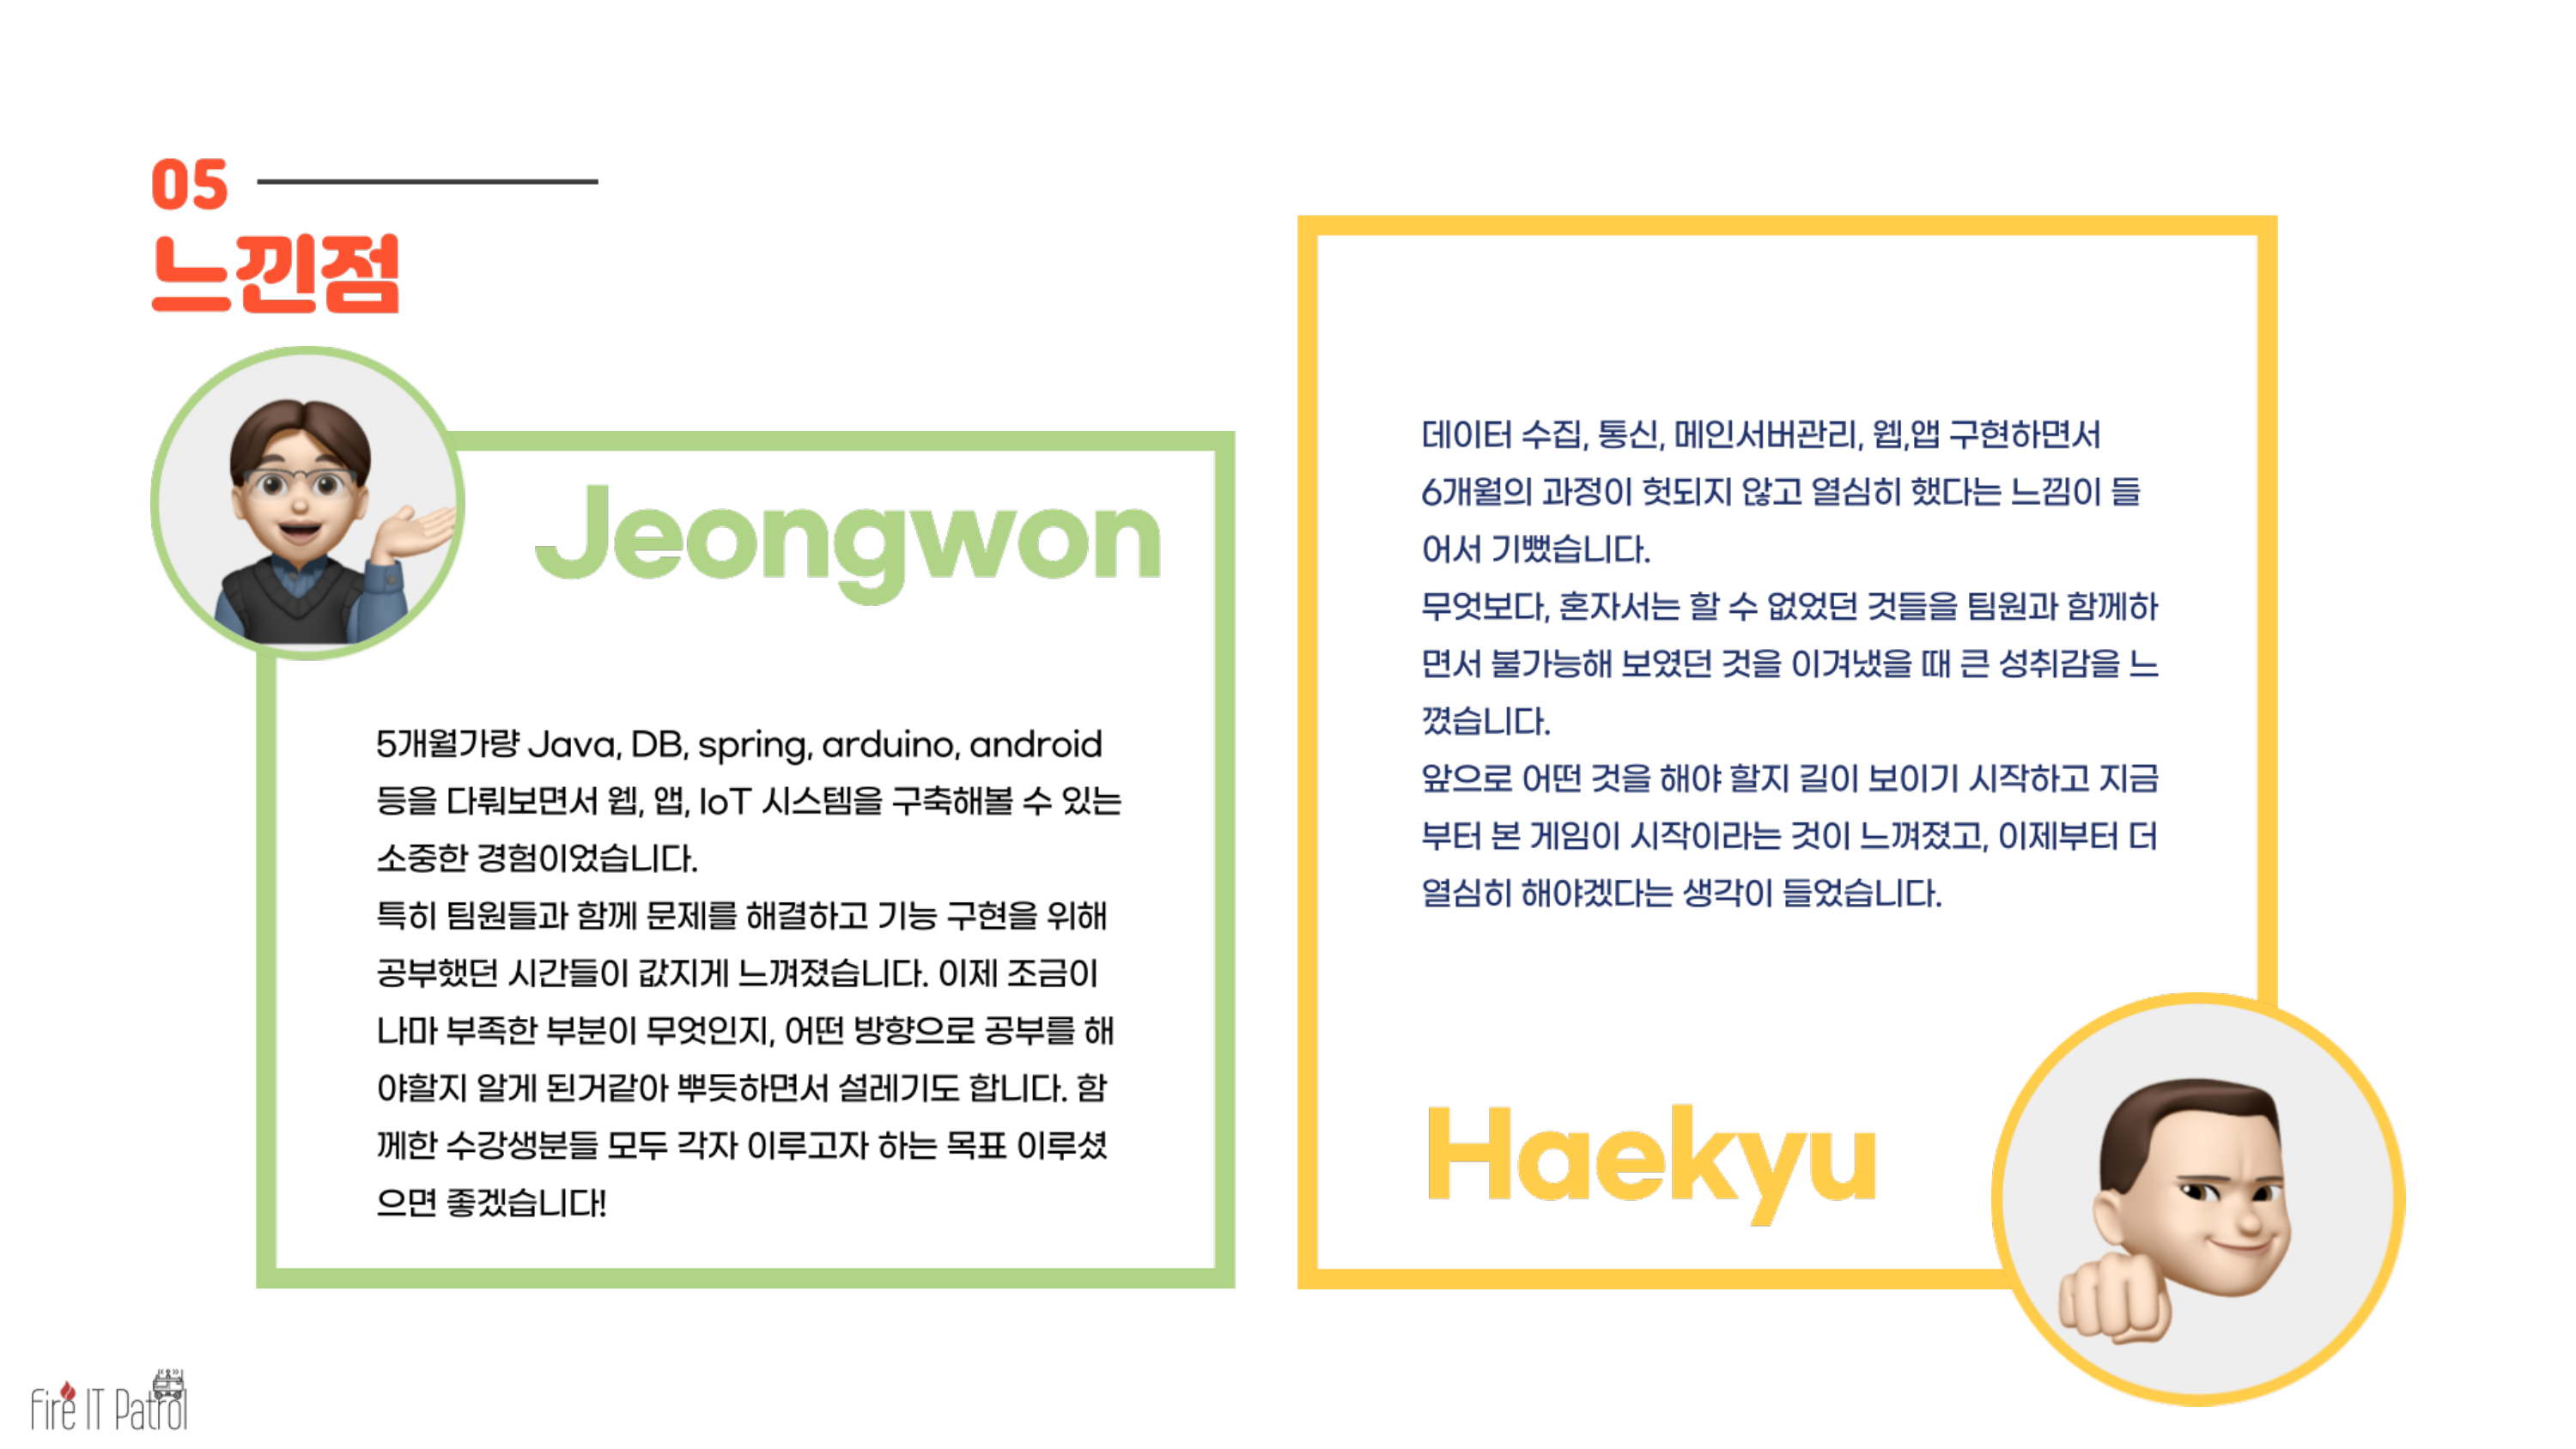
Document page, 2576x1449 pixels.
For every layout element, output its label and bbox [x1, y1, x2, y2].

text_box [1297, 215, 2278, 1289]
text_box [1991, 992, 2406, 1407]
picture [137, 132, 442, 373]
picture [516, 446, 1216, 670]
text_box [149, 345, 466, 662]
picture [1404, 1068, 1933, 1293]
picture [1416, 409, 2176, 935]
text_box [255, 431, 1236, 1289]
text_box [0, 1300, 219, 1449]
picture [371, 718, 1138, 1244]
text_box [255, 179, 598, 185]
